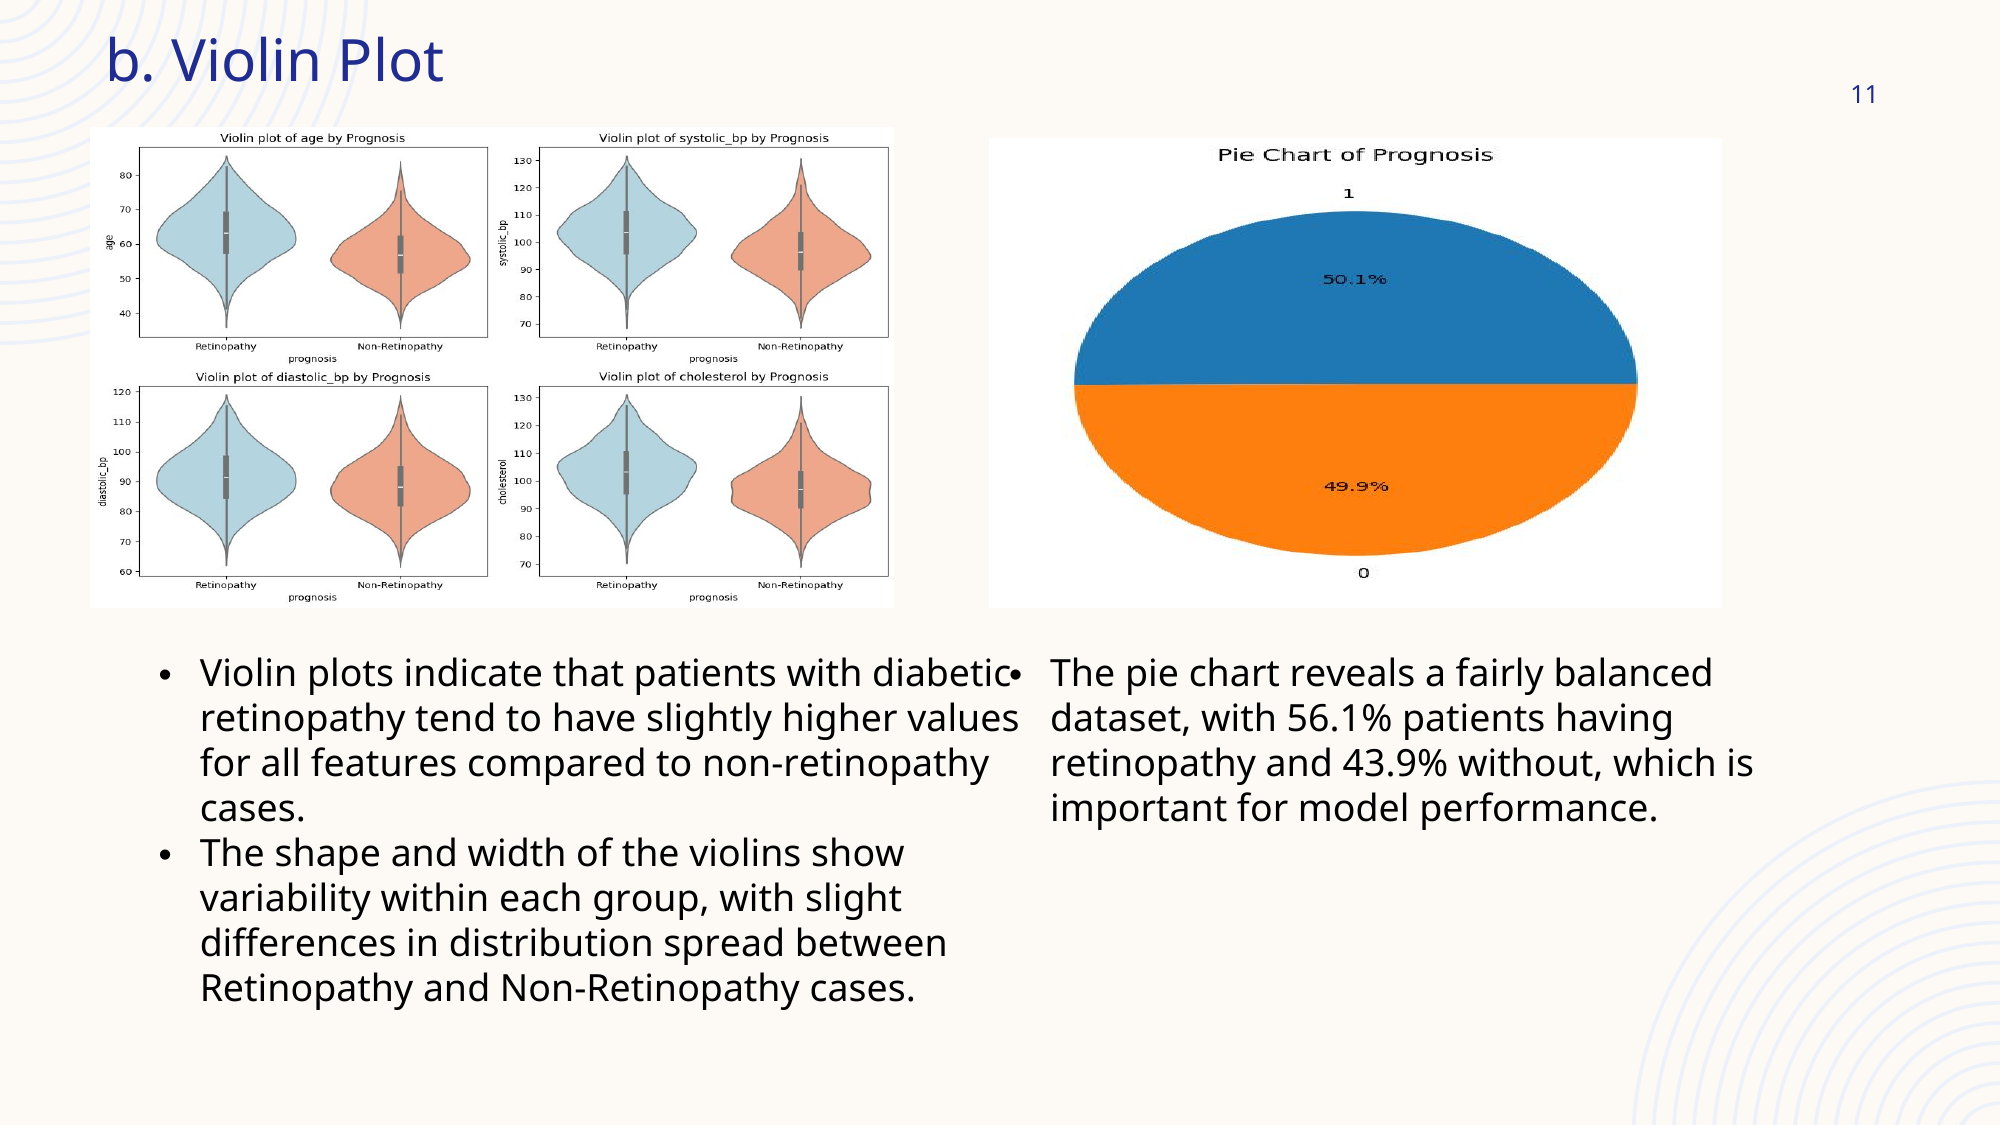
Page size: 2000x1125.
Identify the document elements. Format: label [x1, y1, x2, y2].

picture [91, 127, 894, 608]
picture [989, 139, 1722, 608]
text_box [1850, 77, 1879, 112]
text_box [158, 833, 196, 875]
text_box [199, 647, 1047, 1013]
text_box [1050, 647, 1764, 833]
text_box [158, 653, 196, 695]
text_box [105, 18, 445, 98]
